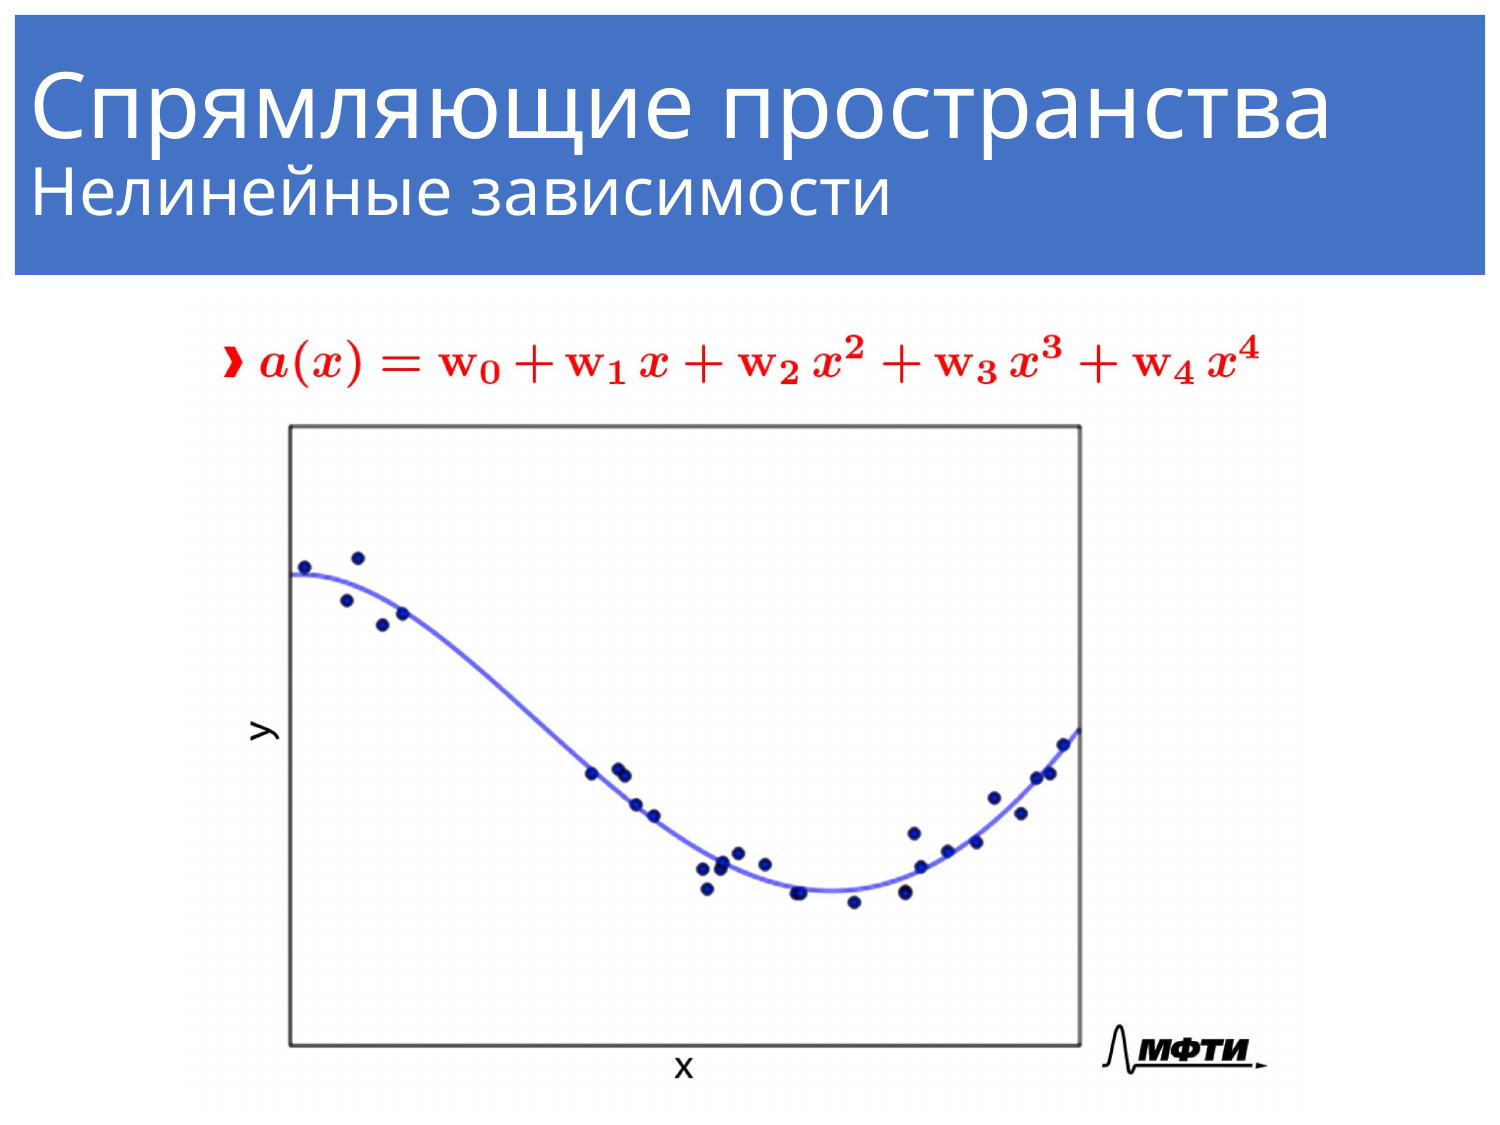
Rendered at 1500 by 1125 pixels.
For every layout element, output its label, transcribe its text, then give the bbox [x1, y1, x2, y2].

title Спрямляющие пространства Нелинейные зависимости [14, 14, 1486, 275]
picture [177, 295, 1306, 1111]
